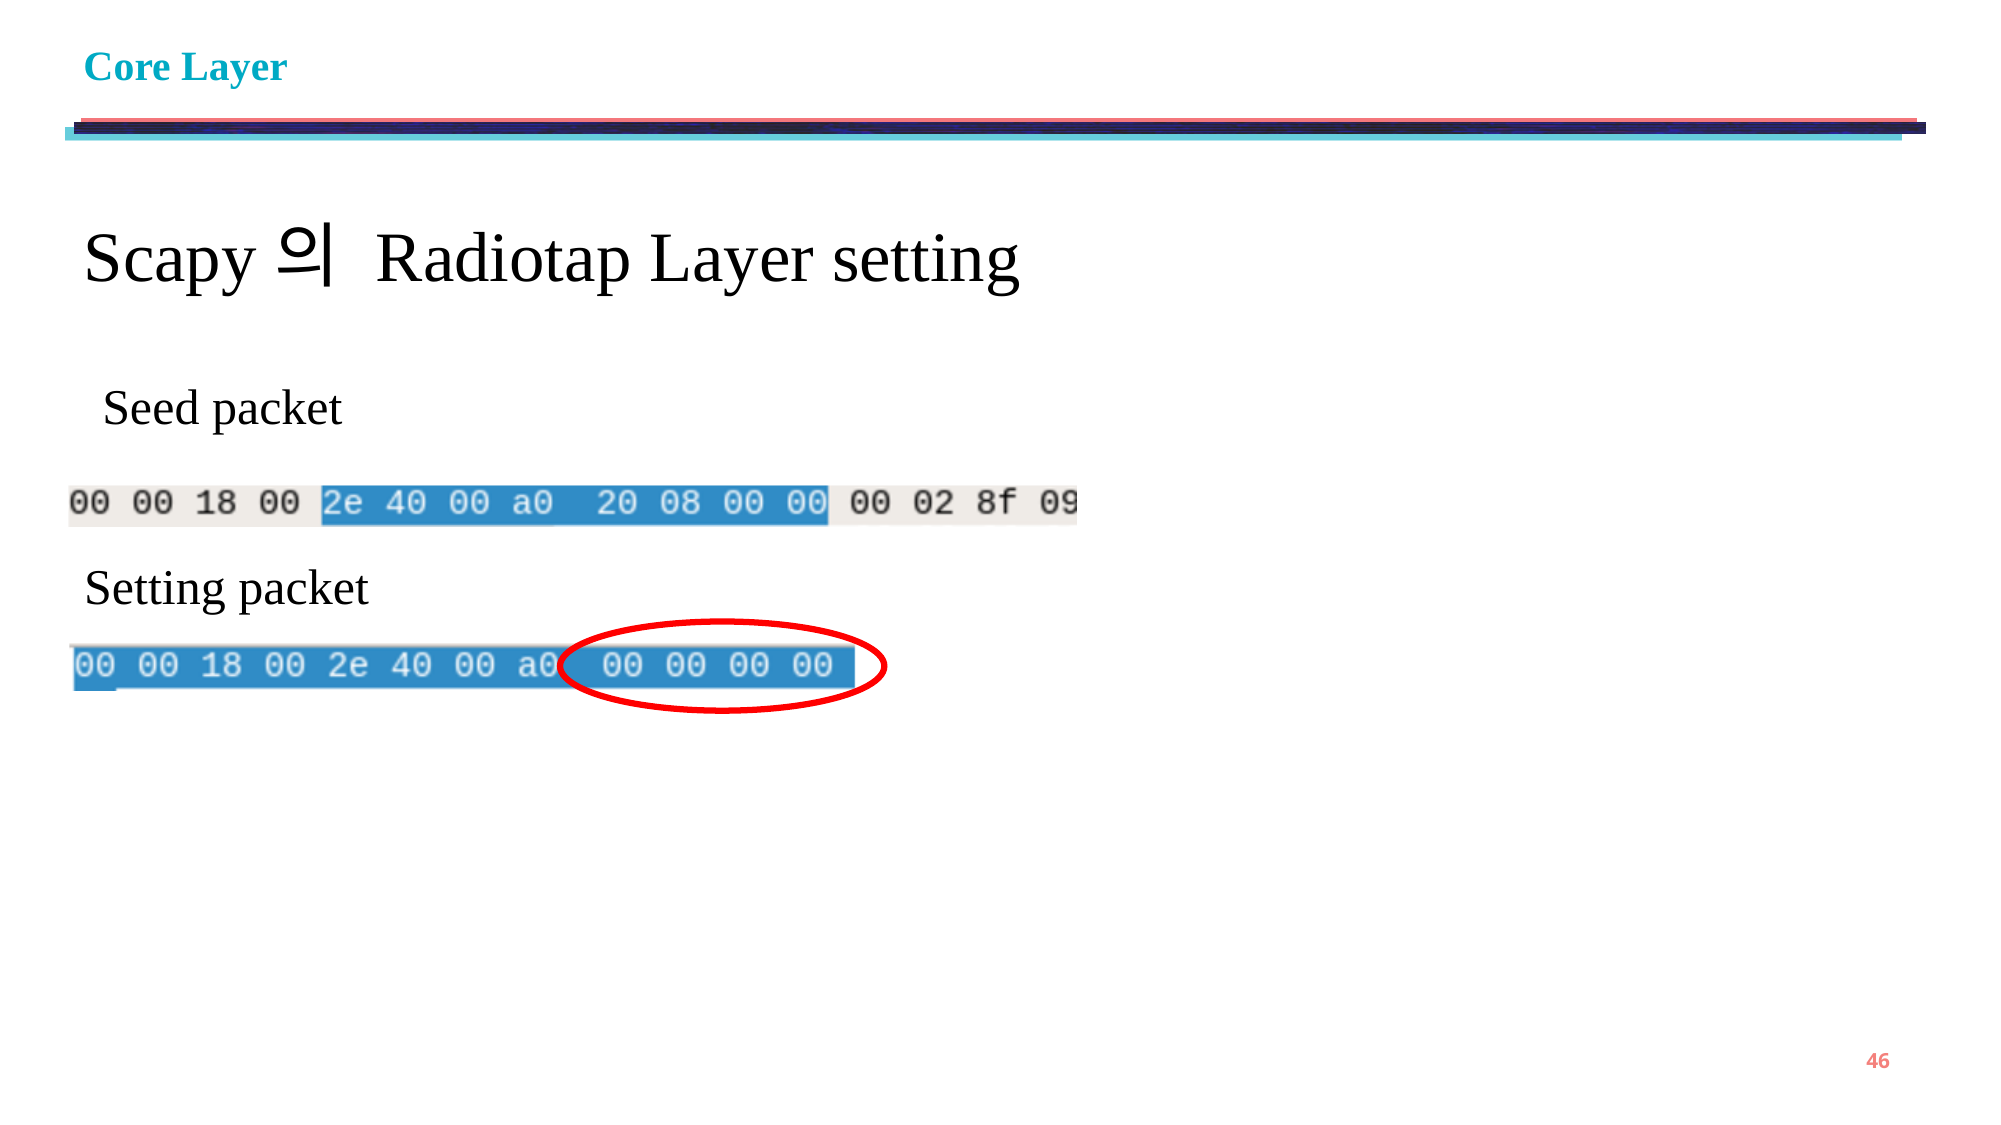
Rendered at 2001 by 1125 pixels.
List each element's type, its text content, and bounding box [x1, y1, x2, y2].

text_box Scapy의 Radiotap Layer setting [69, 203, 1037, 304]
picture [68, 643, 863, 691]
picture [68, 481, 1077, 527]
text_box Core Layer [68, 24, 1946, 110]
text_box [585, 691, 860, 712]
text_box Setting packet [69, 547, 385, 623]
text_box [581, 620, 886, 690]
text_box Seed packet [87, 366, 358, 442]
